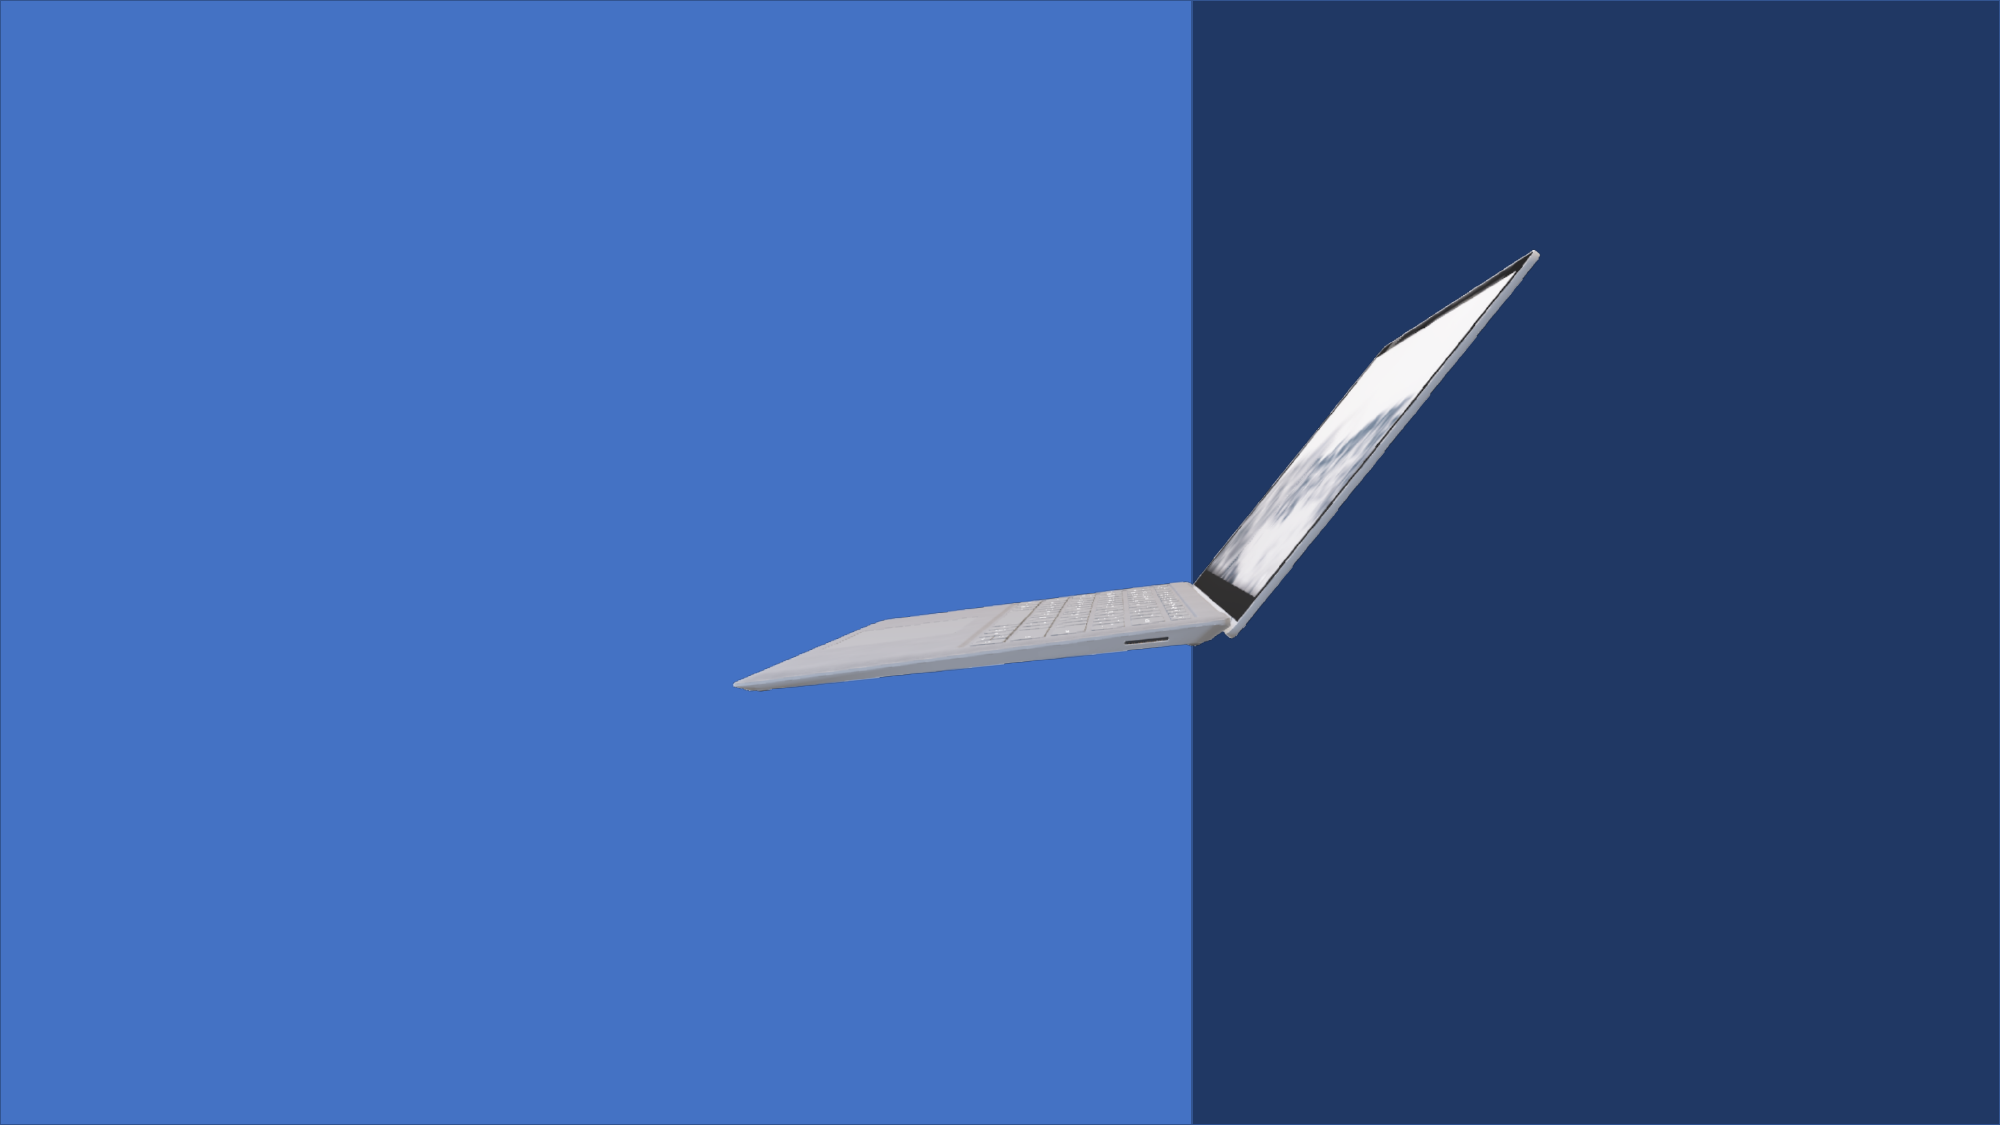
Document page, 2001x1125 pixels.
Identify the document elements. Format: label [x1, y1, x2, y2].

picture [691, 243, 1581, 717]
text_box [0, 0, 1193, 1125]
text_box [1193, 0, 2000, 1125]
